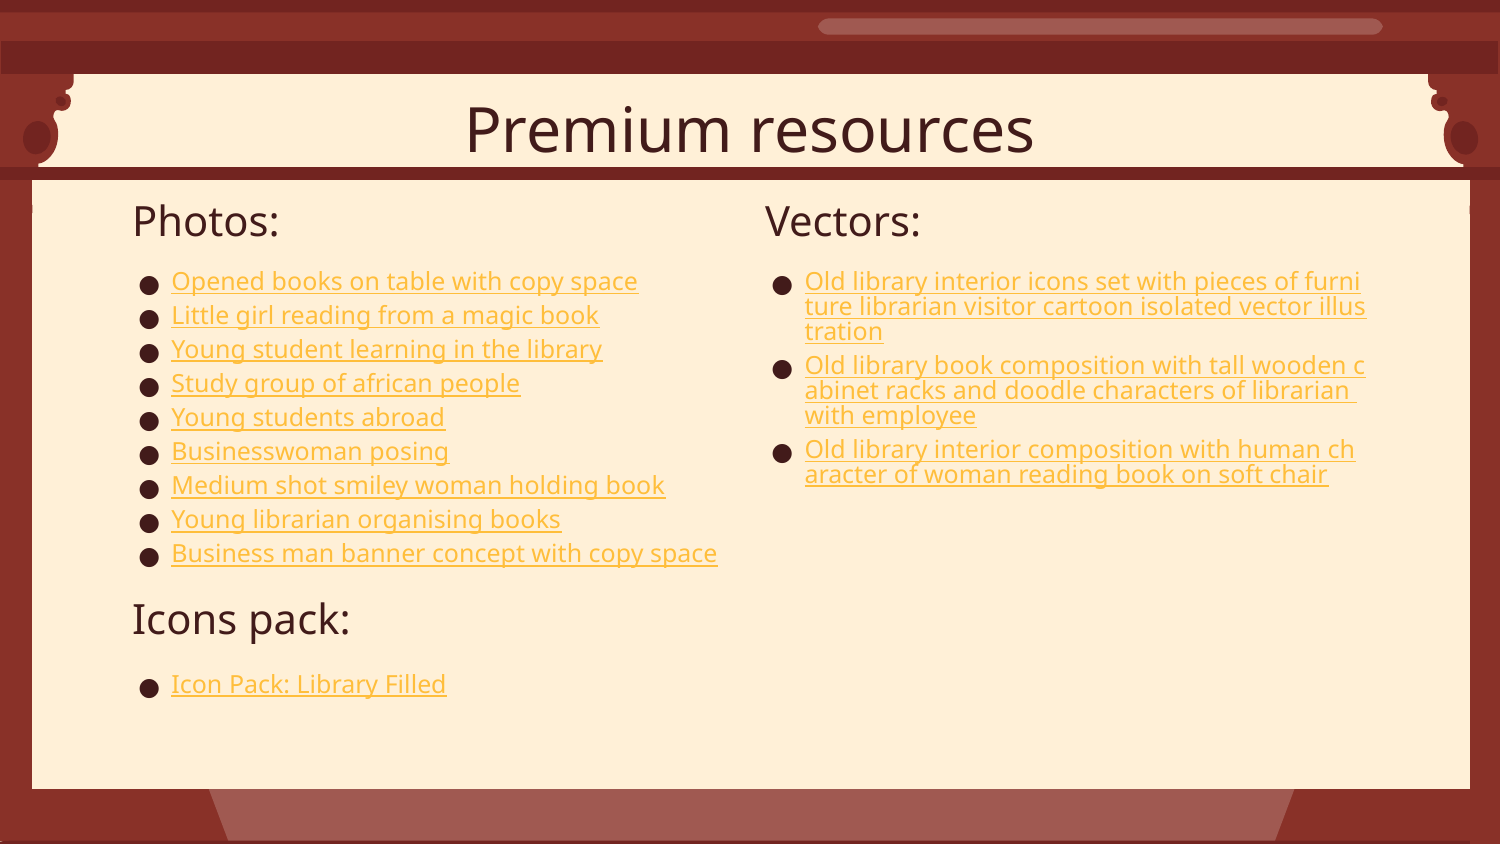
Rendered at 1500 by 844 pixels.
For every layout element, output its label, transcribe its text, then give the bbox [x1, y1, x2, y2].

title Premium resources [118, 88, 1382, 166]
subtitle Photos: Opened books on table with copy space Little girl reading from a magic book Young student learning in the library Study group of african people Young students abroad Businesswoman posing Medium shot smiley woman holding book Young librarian organising books Business man banner concept with copy space Icons pack: Icon Pack: Library Filled [116, 180, 750, 756]
text_box [0, 166, 1500, 180]
subtitle Vectors: Old library interior icons set with pieces of furniture librarian visitor cartoon isolated vector illustration Old library book composition with tall wooden cabinet racks and doodle characters of librarian with employee Old library interior composition with human character of woman reading book on soft chair [750, 179, 1383, 756]
